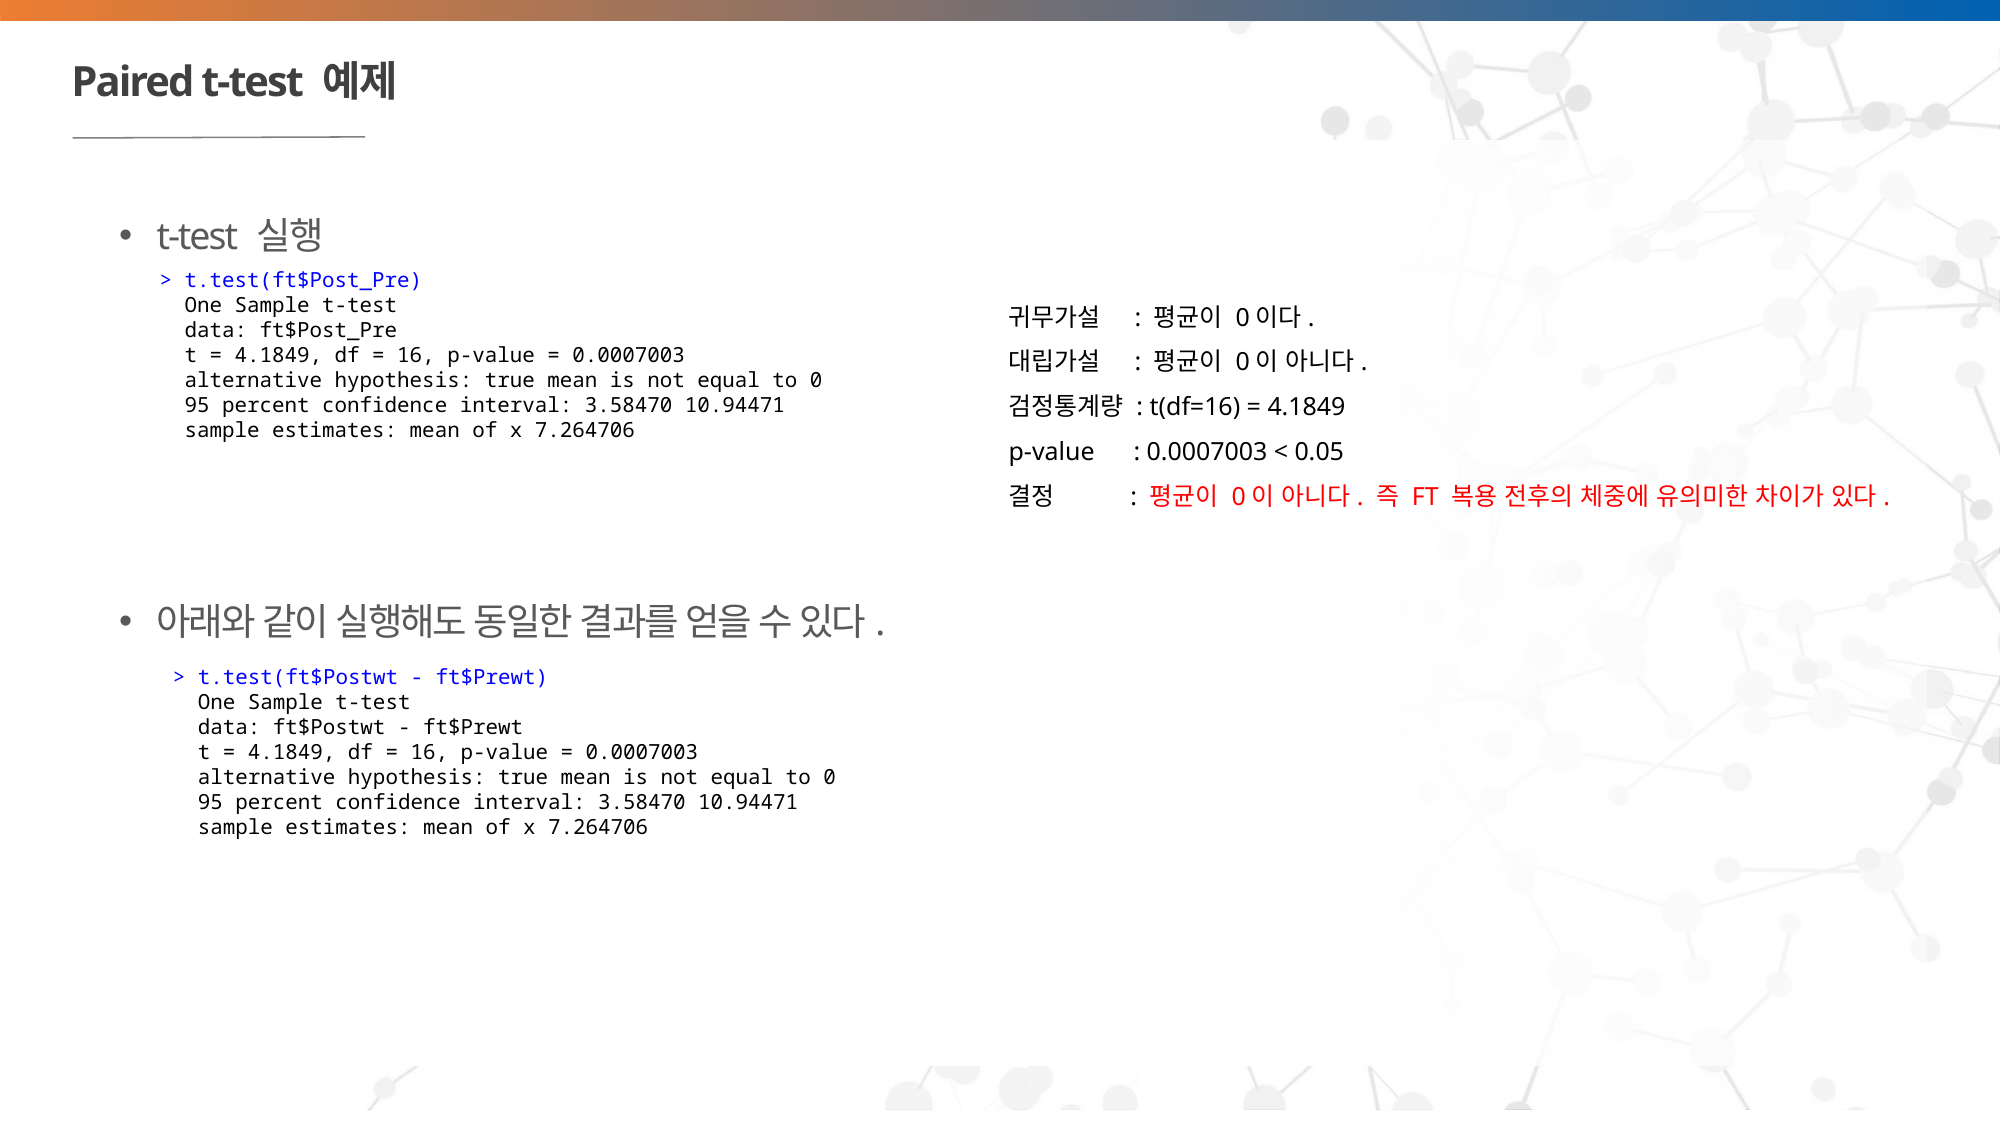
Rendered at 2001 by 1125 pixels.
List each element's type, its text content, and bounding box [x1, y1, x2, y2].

text_box > t.test(ft$Postwt - ft$Prewt) One Sample t-test data: ft$Postwt - ft$Prewt t = 4.1849, df = 16, p-value = 0.0007003 alternative hypothesis: true mean is not equal to 0 95 percent confidence interval: 3.58470 10.94471 sample estimates: mean of x 7.264706 [172, 663, 849, 839]
list t-test 실행 아래와 같이 실행해도 동일한 결과를 얻을 수 있다. [104, 193, 1911, 1035]
title Paired t-test 예제 [56, 49, 1162, 117]
text_box > t.test(ft$Post_Pre) One Sample t-test data: ft$Post_Pre t = 4.1849, df = 16, p-value = 0.0007003 alternative hypothesis: true mean is not equal to 0 95 percent confidence interval: 3.58470 10.94471 sample estimates: mean of x 7.264706 [159, 266, 835, 442]
text_box 귀무가설 : 평균이 0이다. 대립가설 : 평균이 0이 아니다. 검정통계량 : t(df=16) = 4.1849 p-value : 0.0007003 < 0.05 결정 : 평균이 0이 아니다. 즉 FT 복용 전후의 체중에 유의미한 차이가 있다. [993, 278, 1912, 518]
